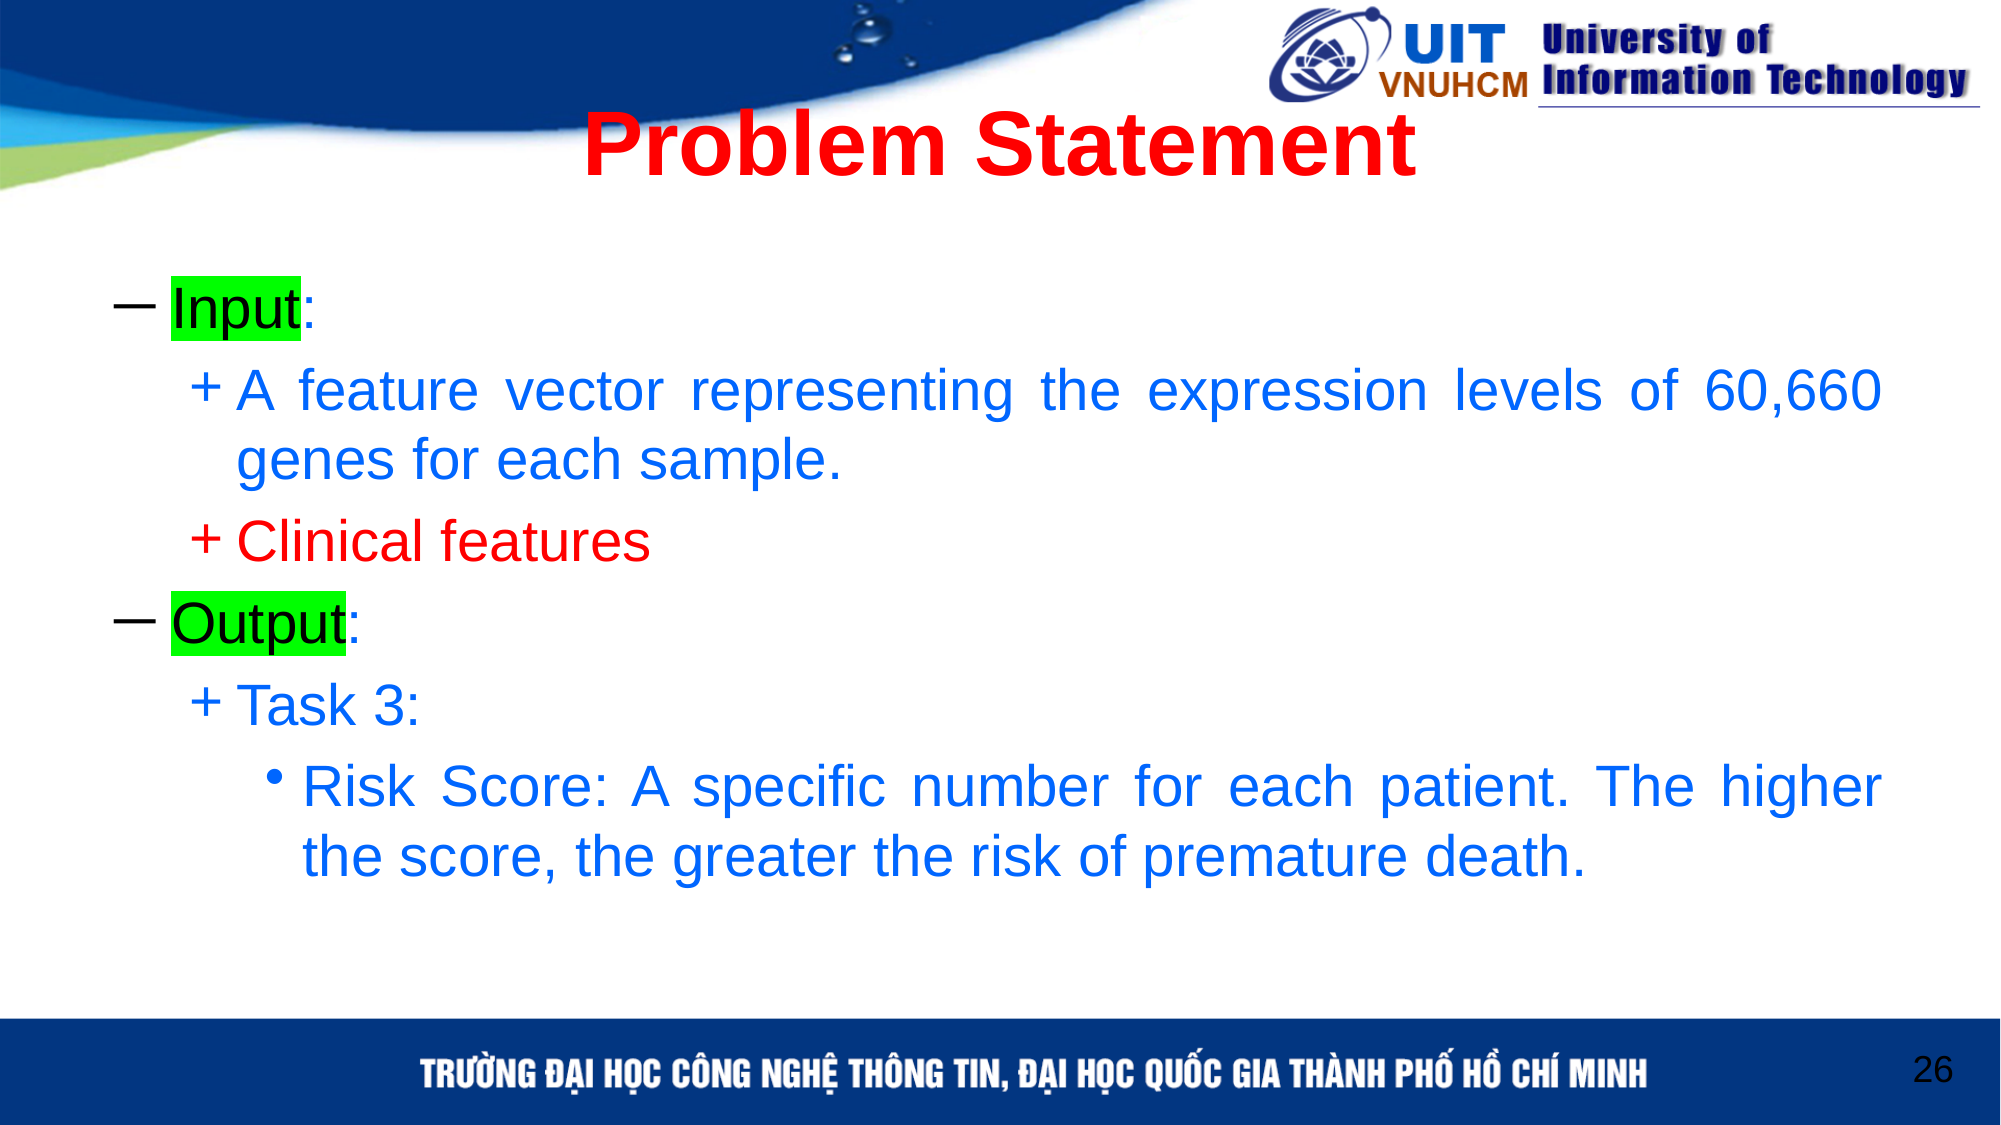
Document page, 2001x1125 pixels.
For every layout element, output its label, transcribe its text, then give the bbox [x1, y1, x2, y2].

list Input: A feature vector representing the expression levels of 60,660 genes for each sample. Clinical features Output: Task 3: Risk Score: A specific number for each patient. The higher the score, the greater the risk of premature death. [99, 262, 1900, 1005]
title Problem Statement [99, 45, 1900, 233]
picture [0, 0, 2001, 1125]
